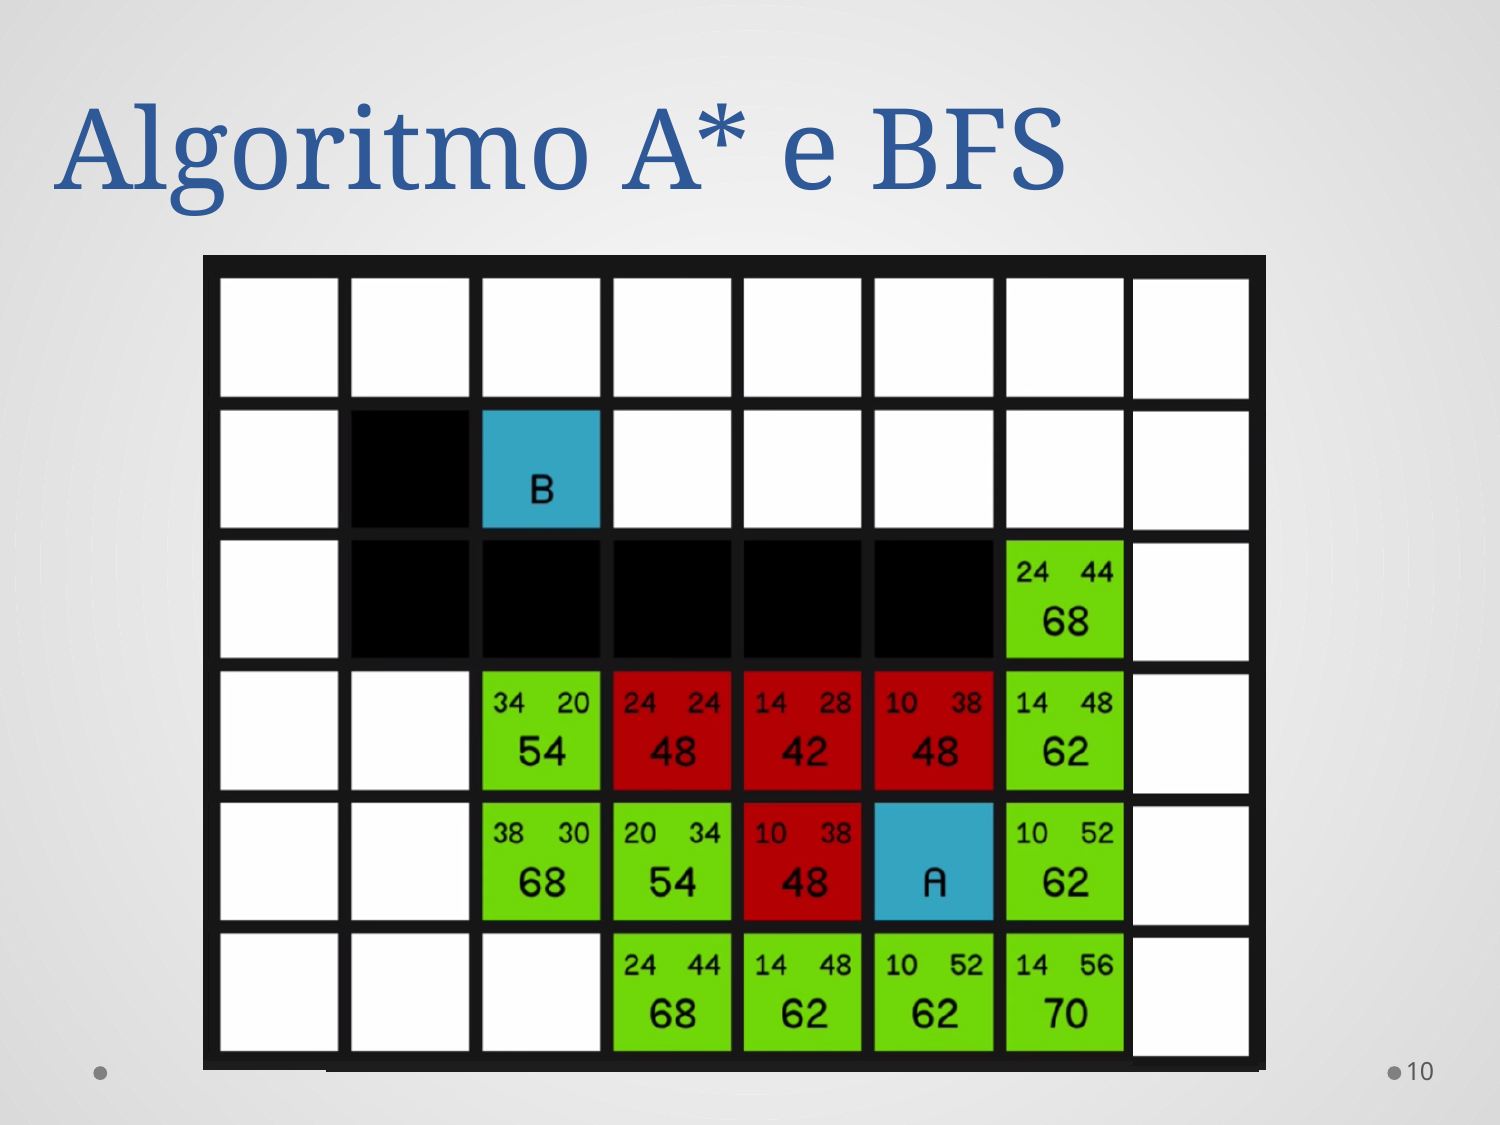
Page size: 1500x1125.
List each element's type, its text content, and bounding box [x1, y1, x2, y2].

title Algoritmo A* e BFS [0, 0, 1238, 220]
slide_number 10 [1401, 1042, 1494, 1103]
picture [203, 255, 1267, 1072]
